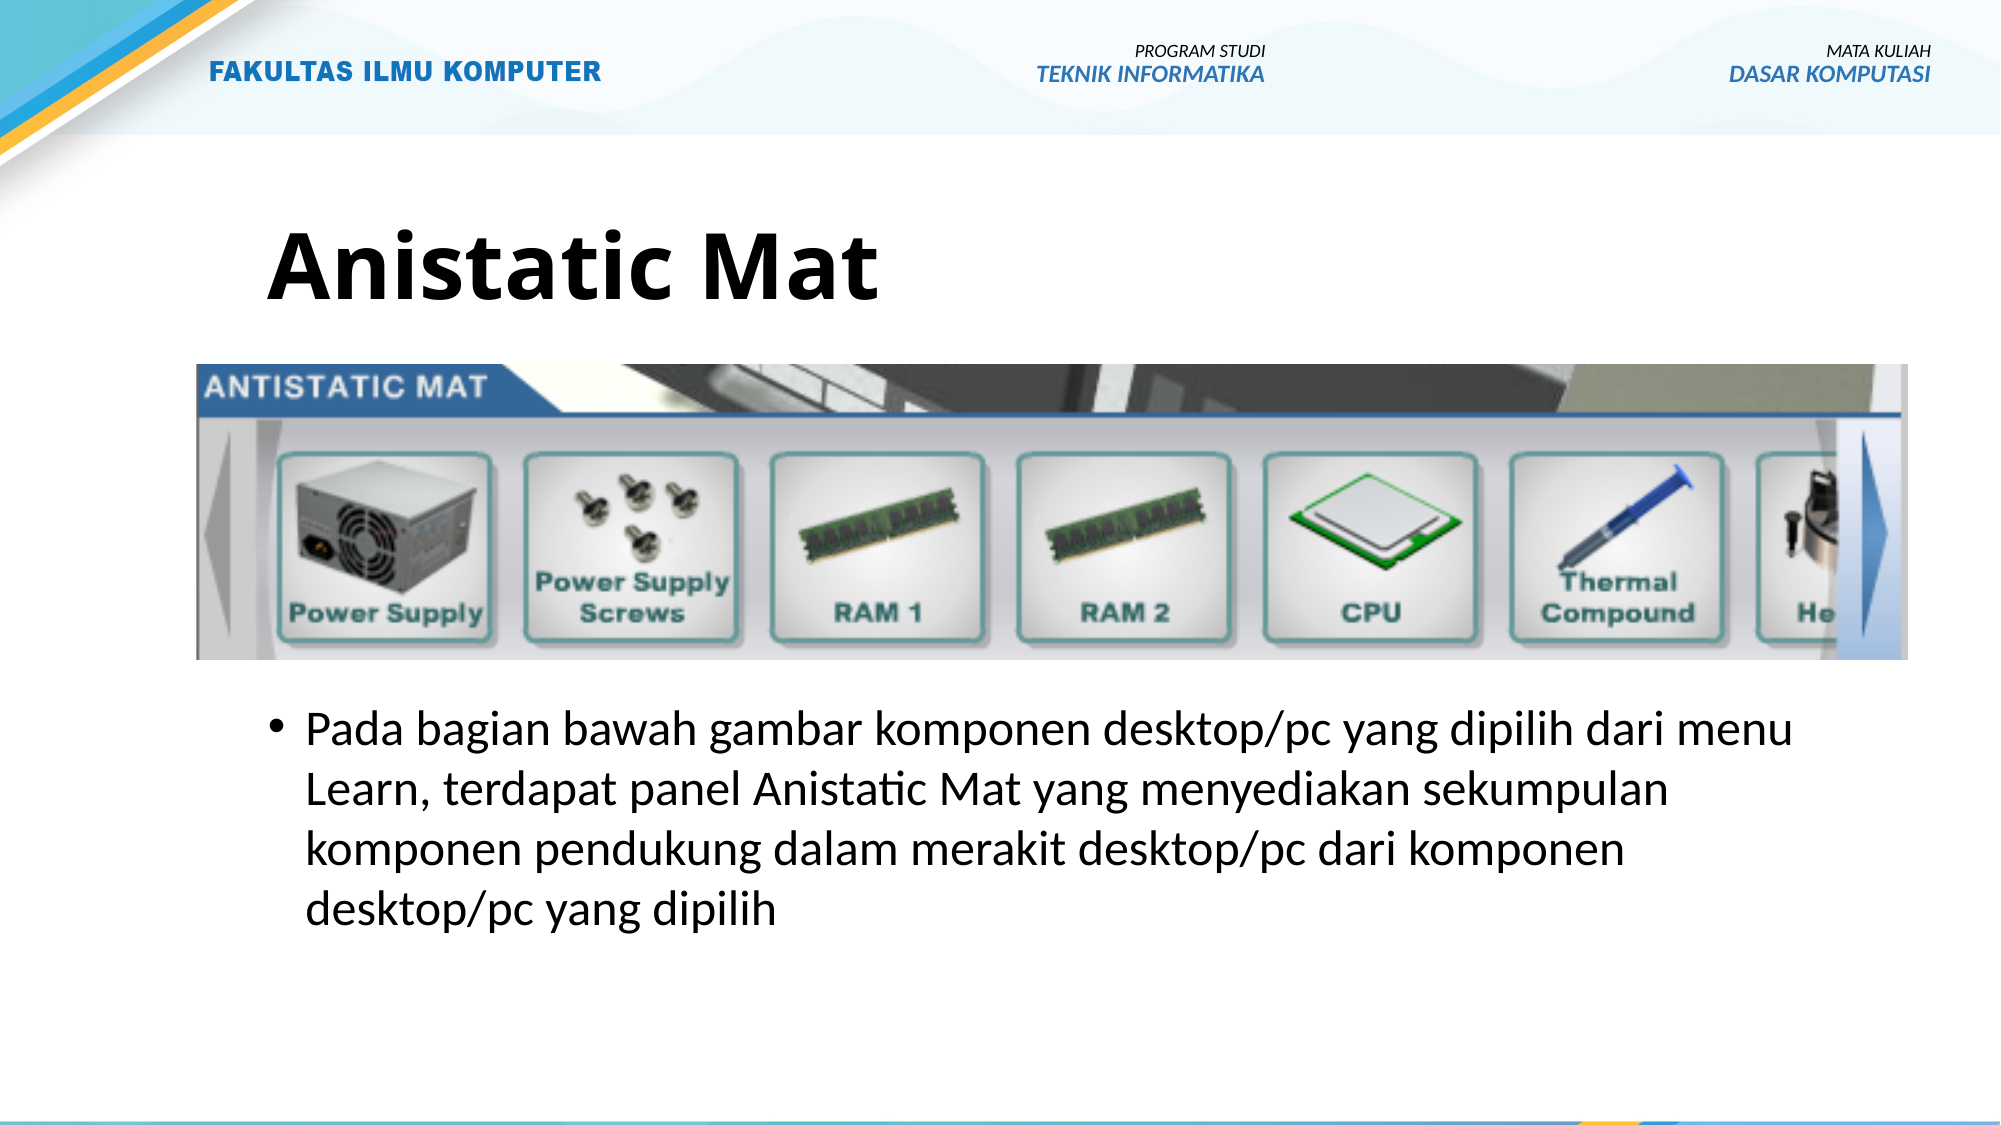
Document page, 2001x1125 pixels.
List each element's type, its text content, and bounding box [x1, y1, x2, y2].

text_box PROGRAM STUDI TEKNIK INFORMATIKA [904, 33, 1281, 118]
text_box MATA KULIAH DASAR KOMPUTASI [1569, 33, 1946, 118]
title Anistatic Mat [252, 204, 1852, 337]
list Pada bagian bawah gambar komponen desktop/pc yang dipilih dari menu Learn, terdapat panel Anistatic Mat yang menyediakan sekumpulan komponen pendukung dalam merakit desktop/pc dari komponen desktop/pc yang dipilih [252, 687, 1852, 1006]
picture [0, 0, 2000, 1125]
